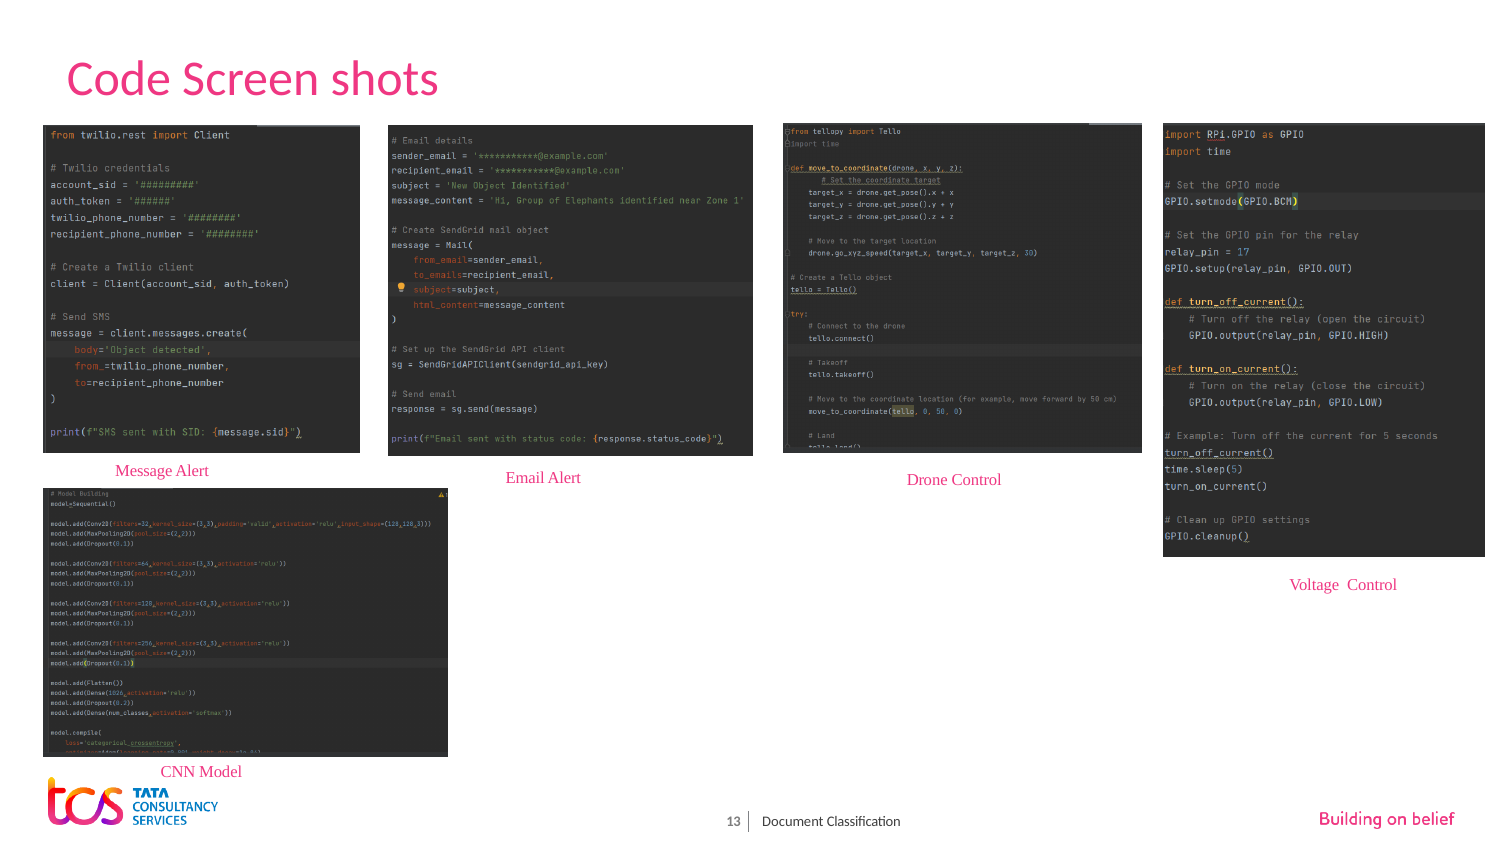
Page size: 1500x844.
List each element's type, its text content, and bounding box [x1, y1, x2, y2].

picture [782, 123, 1142, 453]
text_box Voltage Control [1257, 566, 1429, 602]
picture [43, 125, 360, 453]
picture [1320, 811, 1455, 829]
picture [388, 125, 753, 457]
picture [48, 777, 218, 825]
text_box CNN Model [135, 765, 268, 789]
slide_number 13 [704, 805, 742, 844]
picture [1162, 123, 1485, 557]
title Code Screen shots [43, 0, 1207, 187]
text_box Message Alert [96, 460, 228, 486]
text_box Document Classification [760, 813, 907, 830]
picture [43, 487, 448, 758]
text_box Drone Control [888, 461, 1021, 497]
text_box Email Alert [477, 465, 610, 495]
